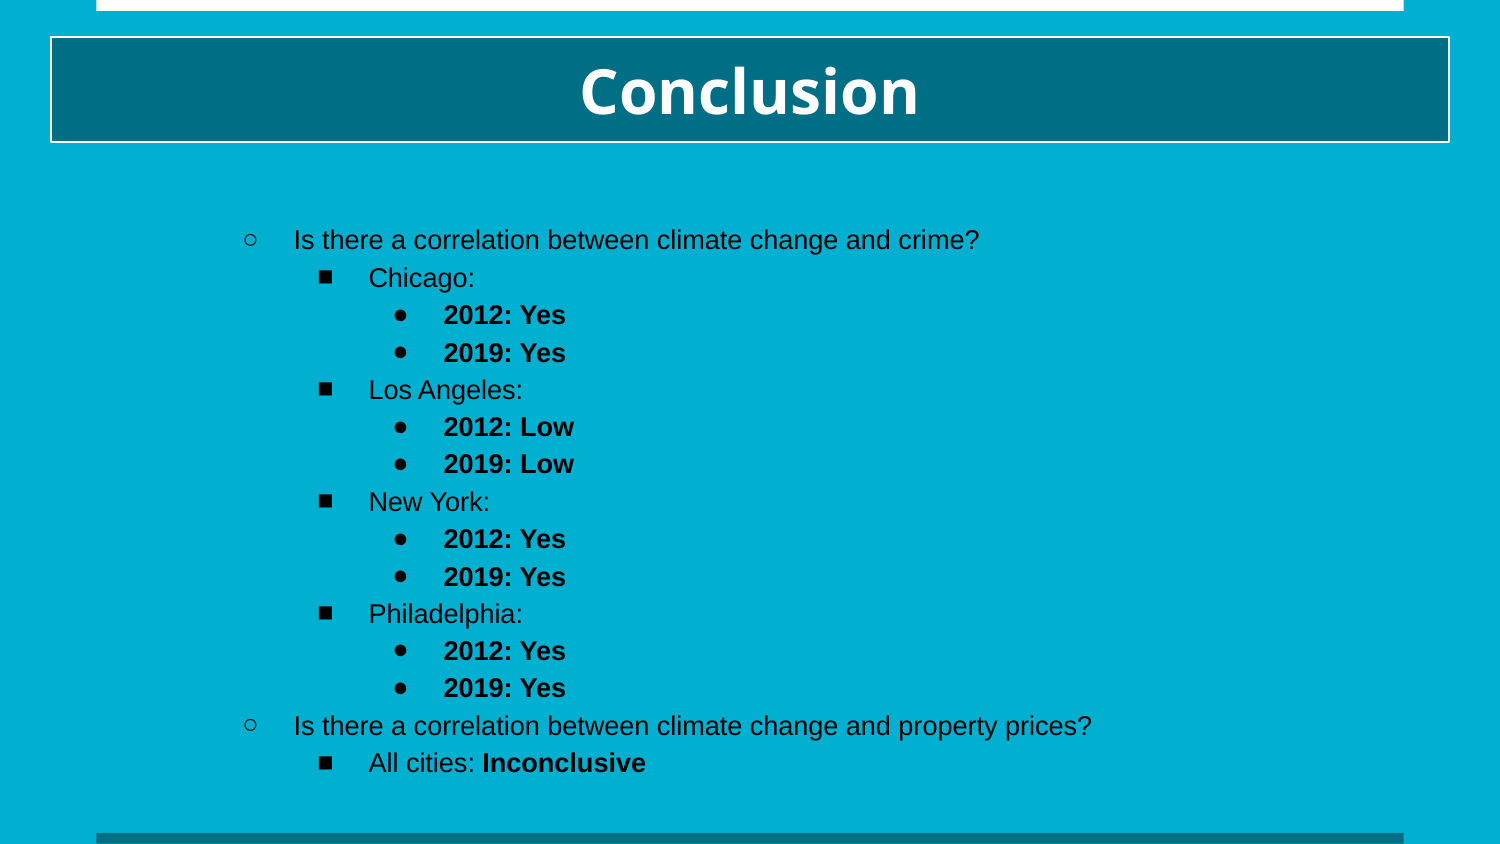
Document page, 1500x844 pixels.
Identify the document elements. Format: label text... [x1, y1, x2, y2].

text_box Is there a correlation between climate change and crime? Chicago: 2012: Yes 2019: Yes Los Angeles: 2012: Low 2019: Low New York: 2012: Yes 2019: Yes Philadelphia: 2012: Yes 2019: Yes Is there a correlation between climate change and property prices? All cities: Inconclusive [128, 170, 1298, 793]
title Conclusion [51, 36, 1449, 143]
